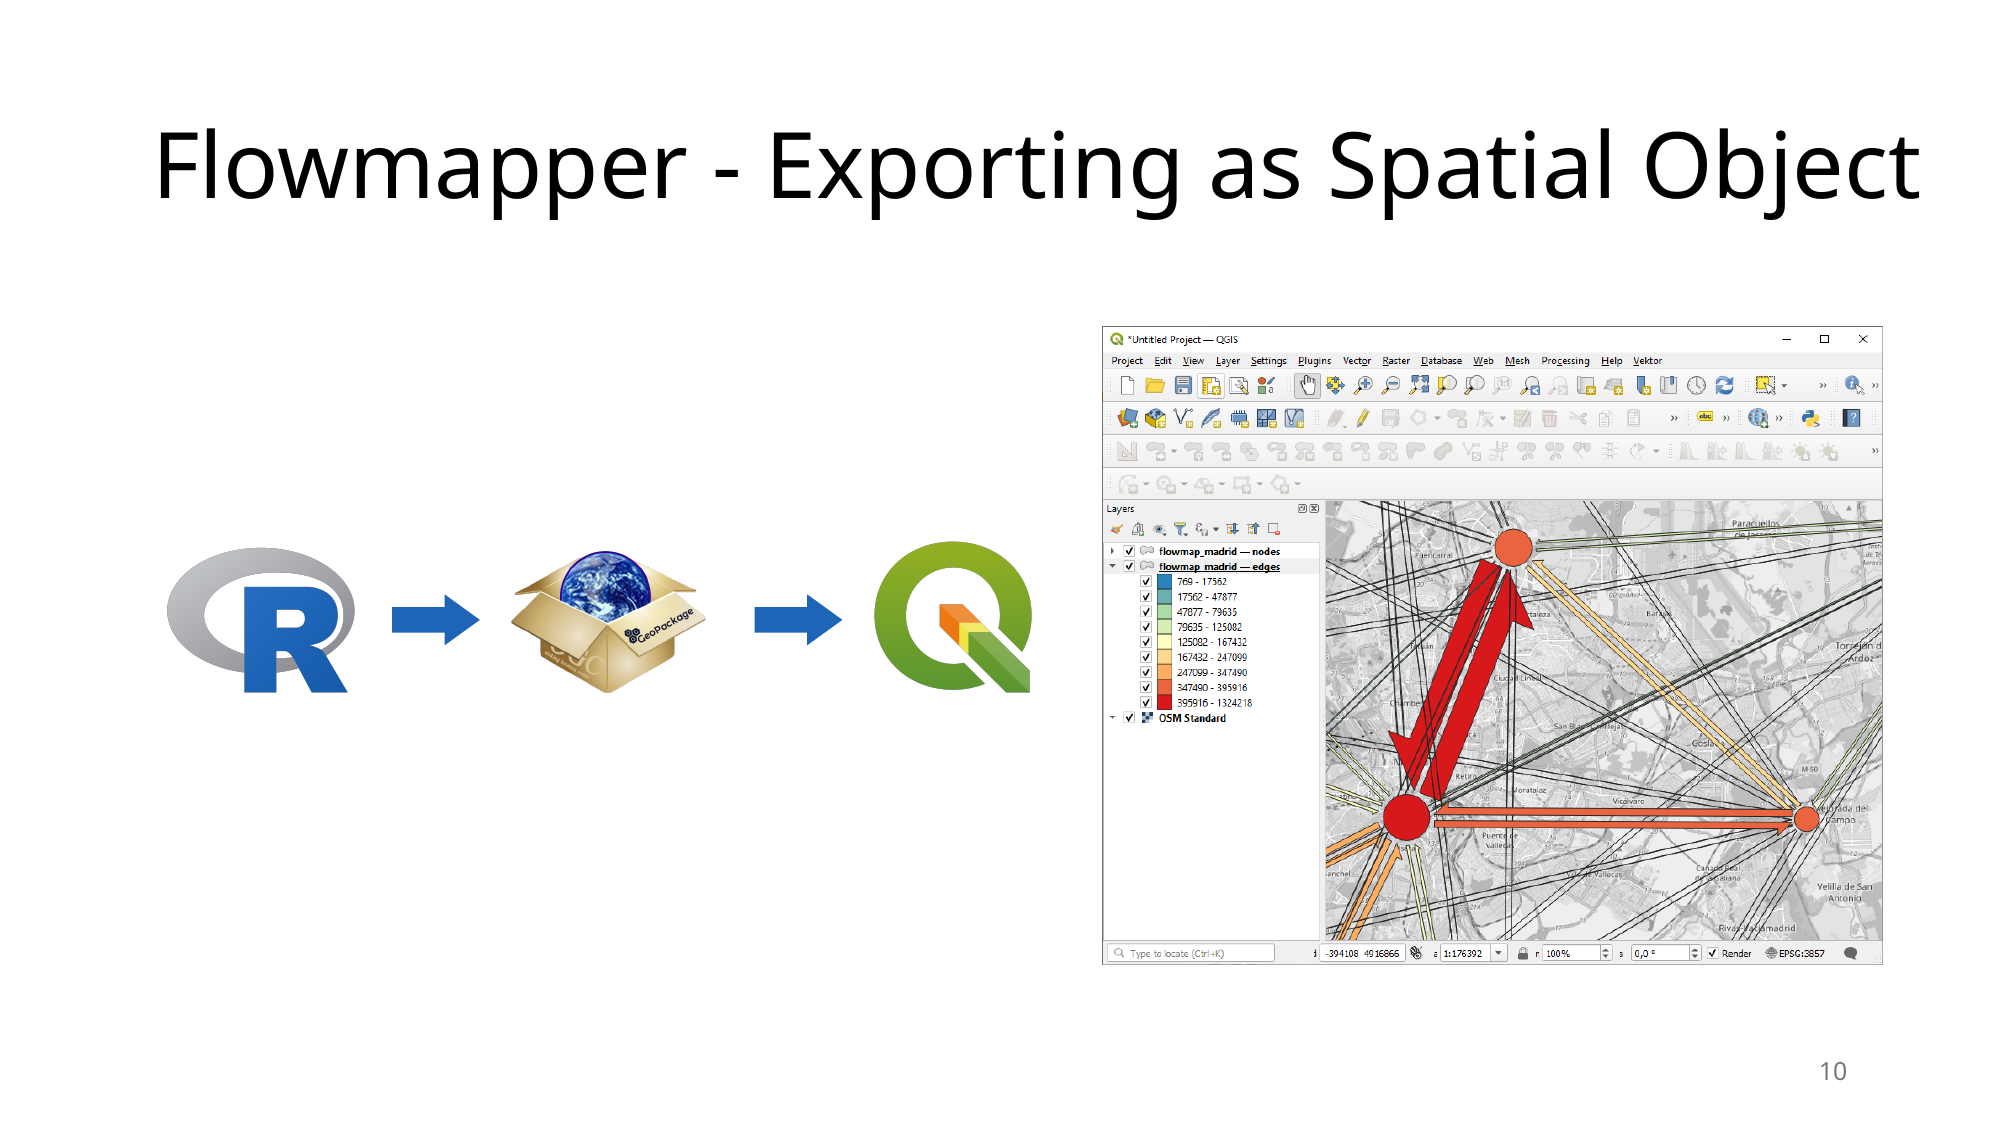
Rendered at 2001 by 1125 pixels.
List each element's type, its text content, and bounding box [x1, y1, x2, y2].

slide_number 10 [1412, 1042, 1863, 1103]
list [1102, 325, 1883, 966]
picture [871, 535, 1036, 700]
title Flowmapper - Exporting as Spatial Object [137, 59, 1985, 278]
text_box [753, 591, 846, 649]
picture [167, 546, 356, 693]
picture [510, 546, 706, 693]
text_box [390, 591, 483, 649]
